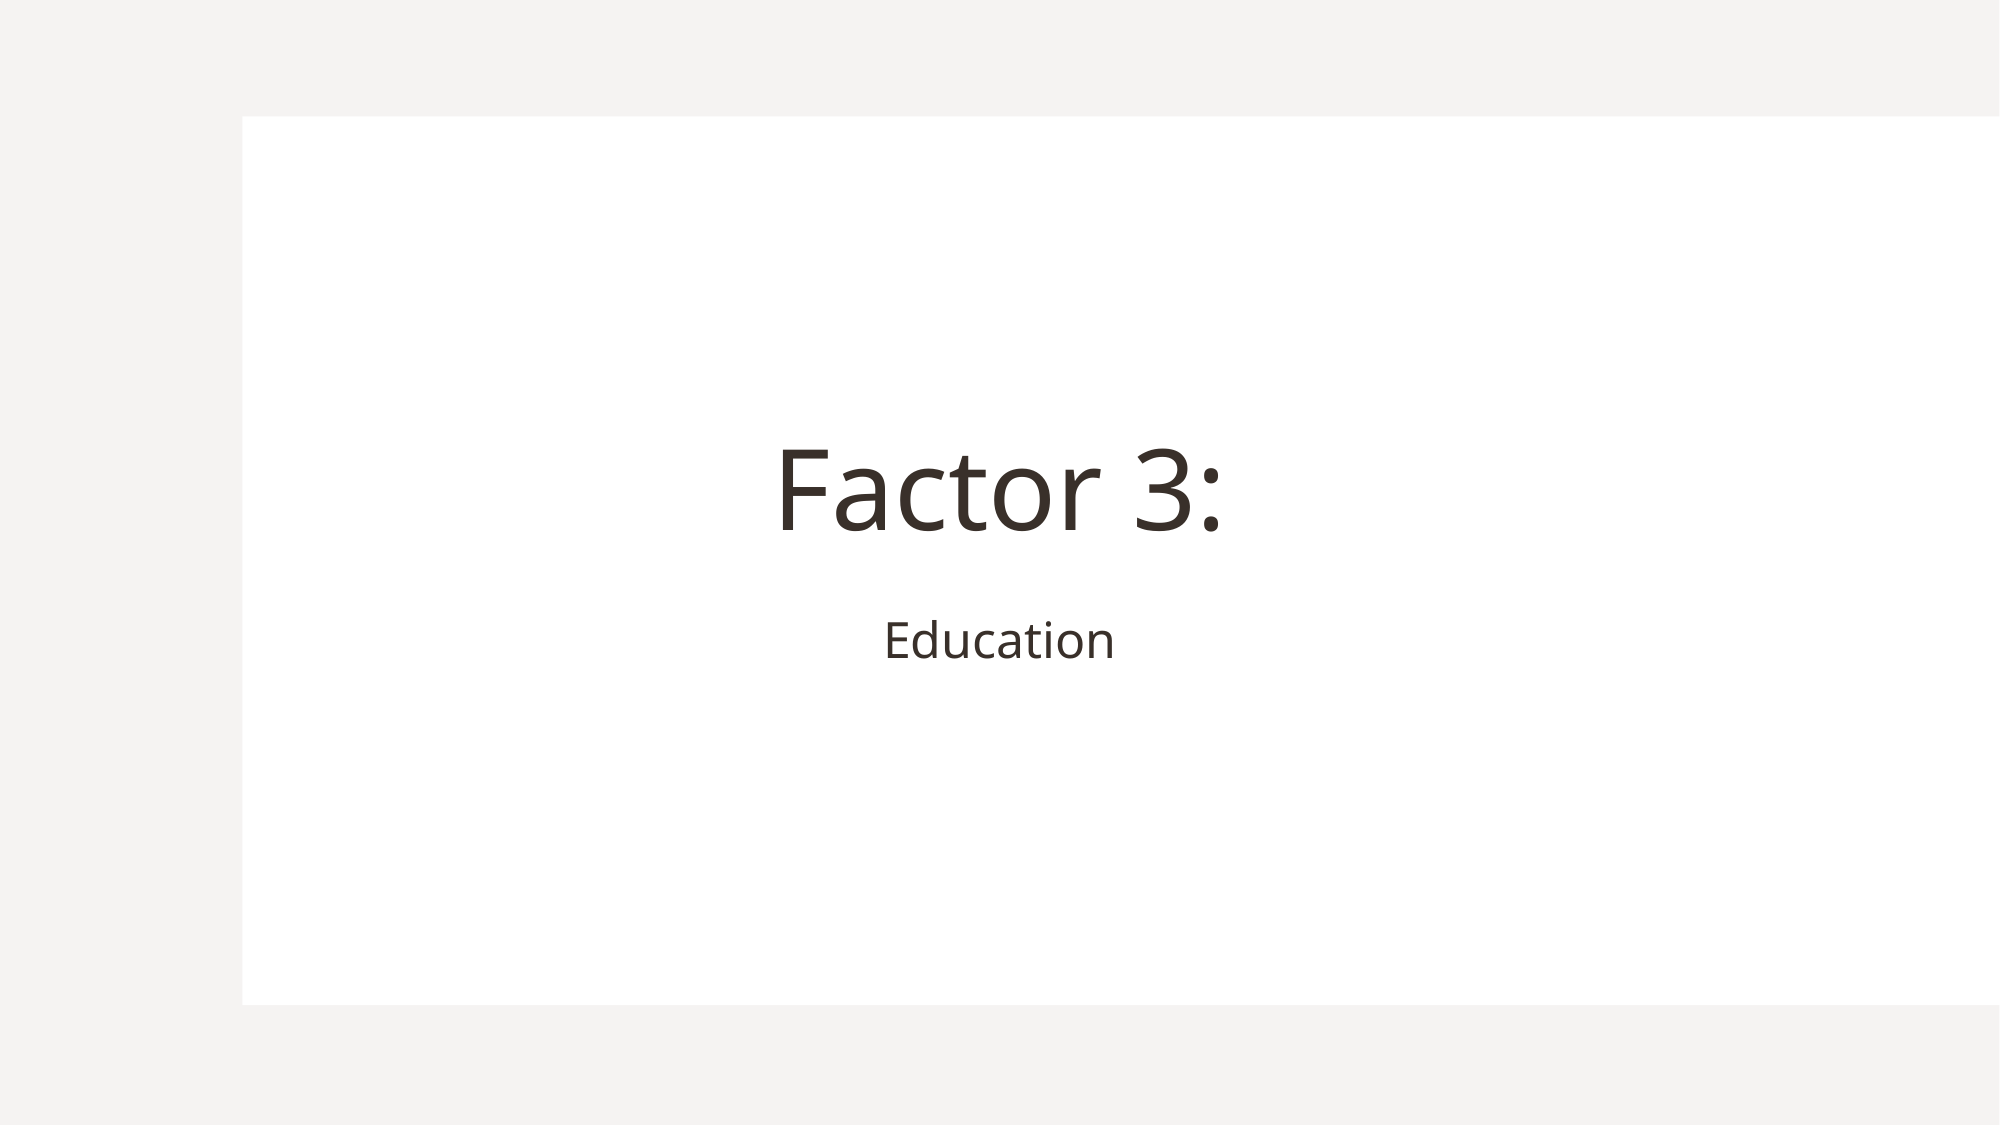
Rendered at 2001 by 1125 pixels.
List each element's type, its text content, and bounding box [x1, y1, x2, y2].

subtitle Education [244, 593, 1756, 959]
title Factor 3: [244, 113, 1756, 563]
